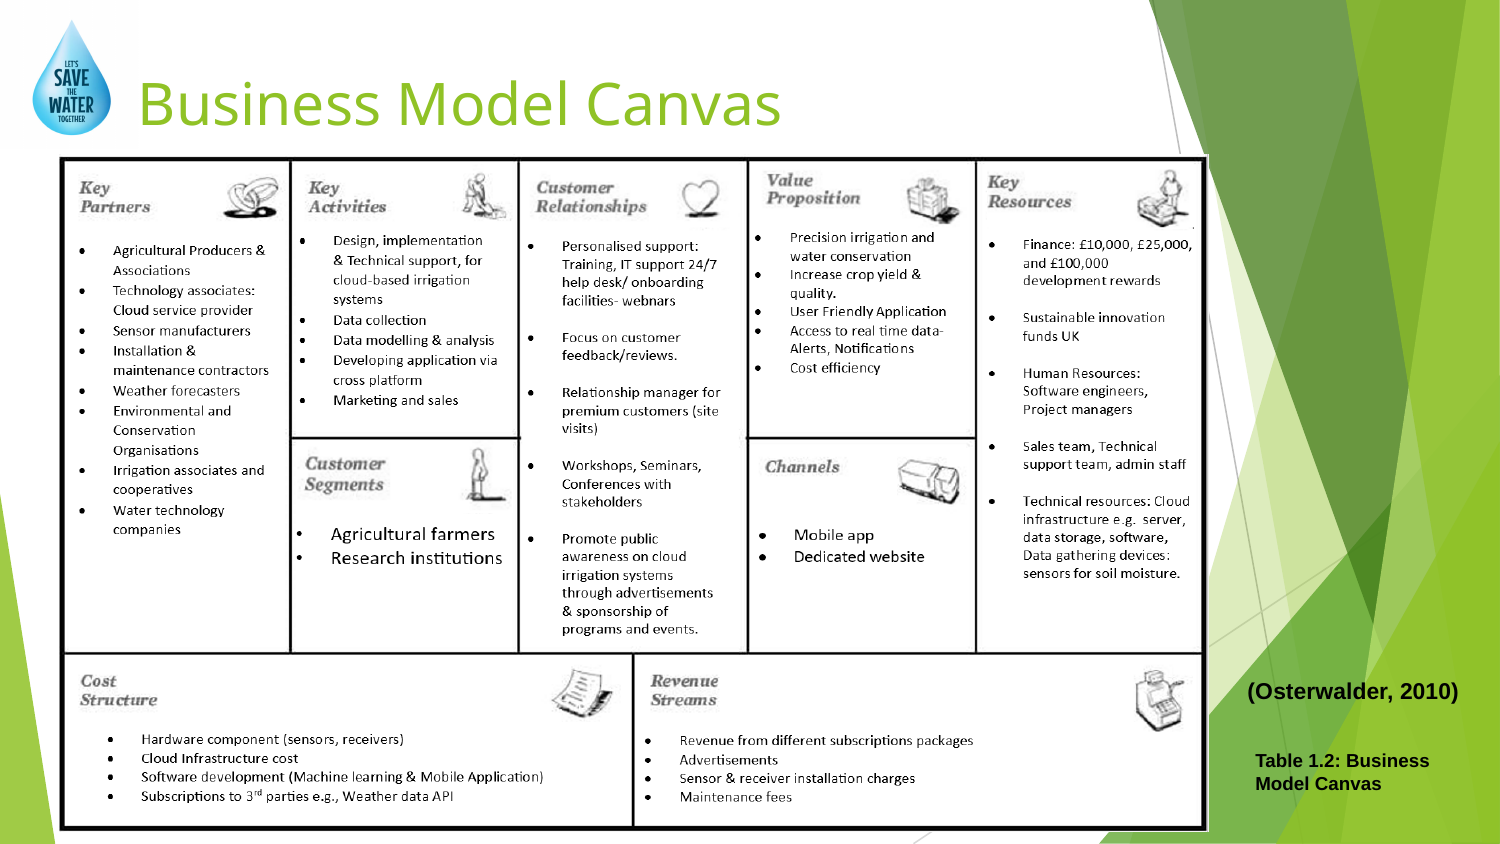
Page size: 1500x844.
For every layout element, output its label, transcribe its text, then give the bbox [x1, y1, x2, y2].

text_box Table 1.2: Business Model Canvas [1240, 733, 1485, 809]
title Business Model Canvas [142, 43, 892, 153]
text_box (Osterwalder, 2010) [1226, 658, 1485, 720]
picture [0, 0, 140, 149]
picture [58, 154, 1209, 832]
